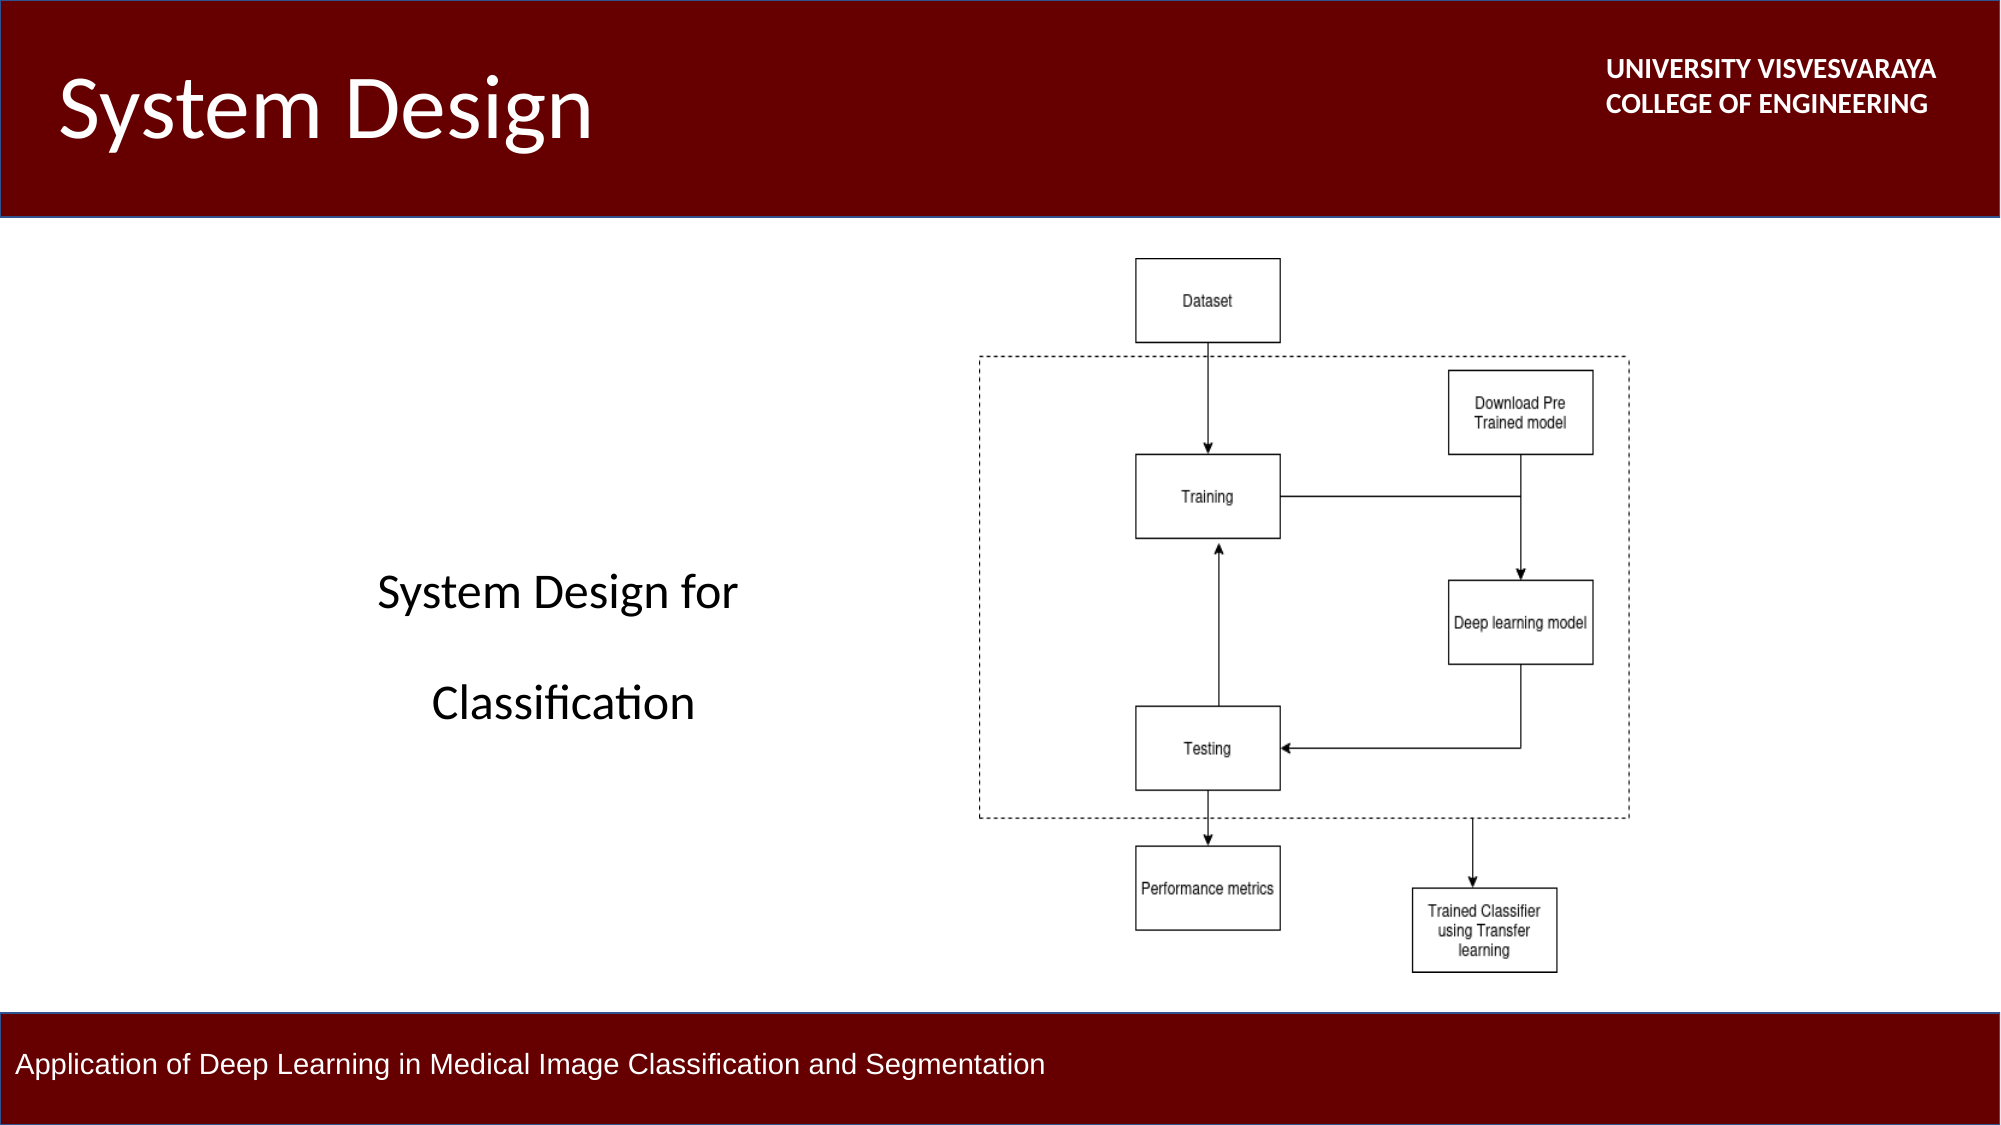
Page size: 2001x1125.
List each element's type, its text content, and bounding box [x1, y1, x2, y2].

title System Design [43, 0, 1769, 218]
picture [979, 258, 1631, 973]
text_box System Design for Classification [275, 513, 852, 745]
